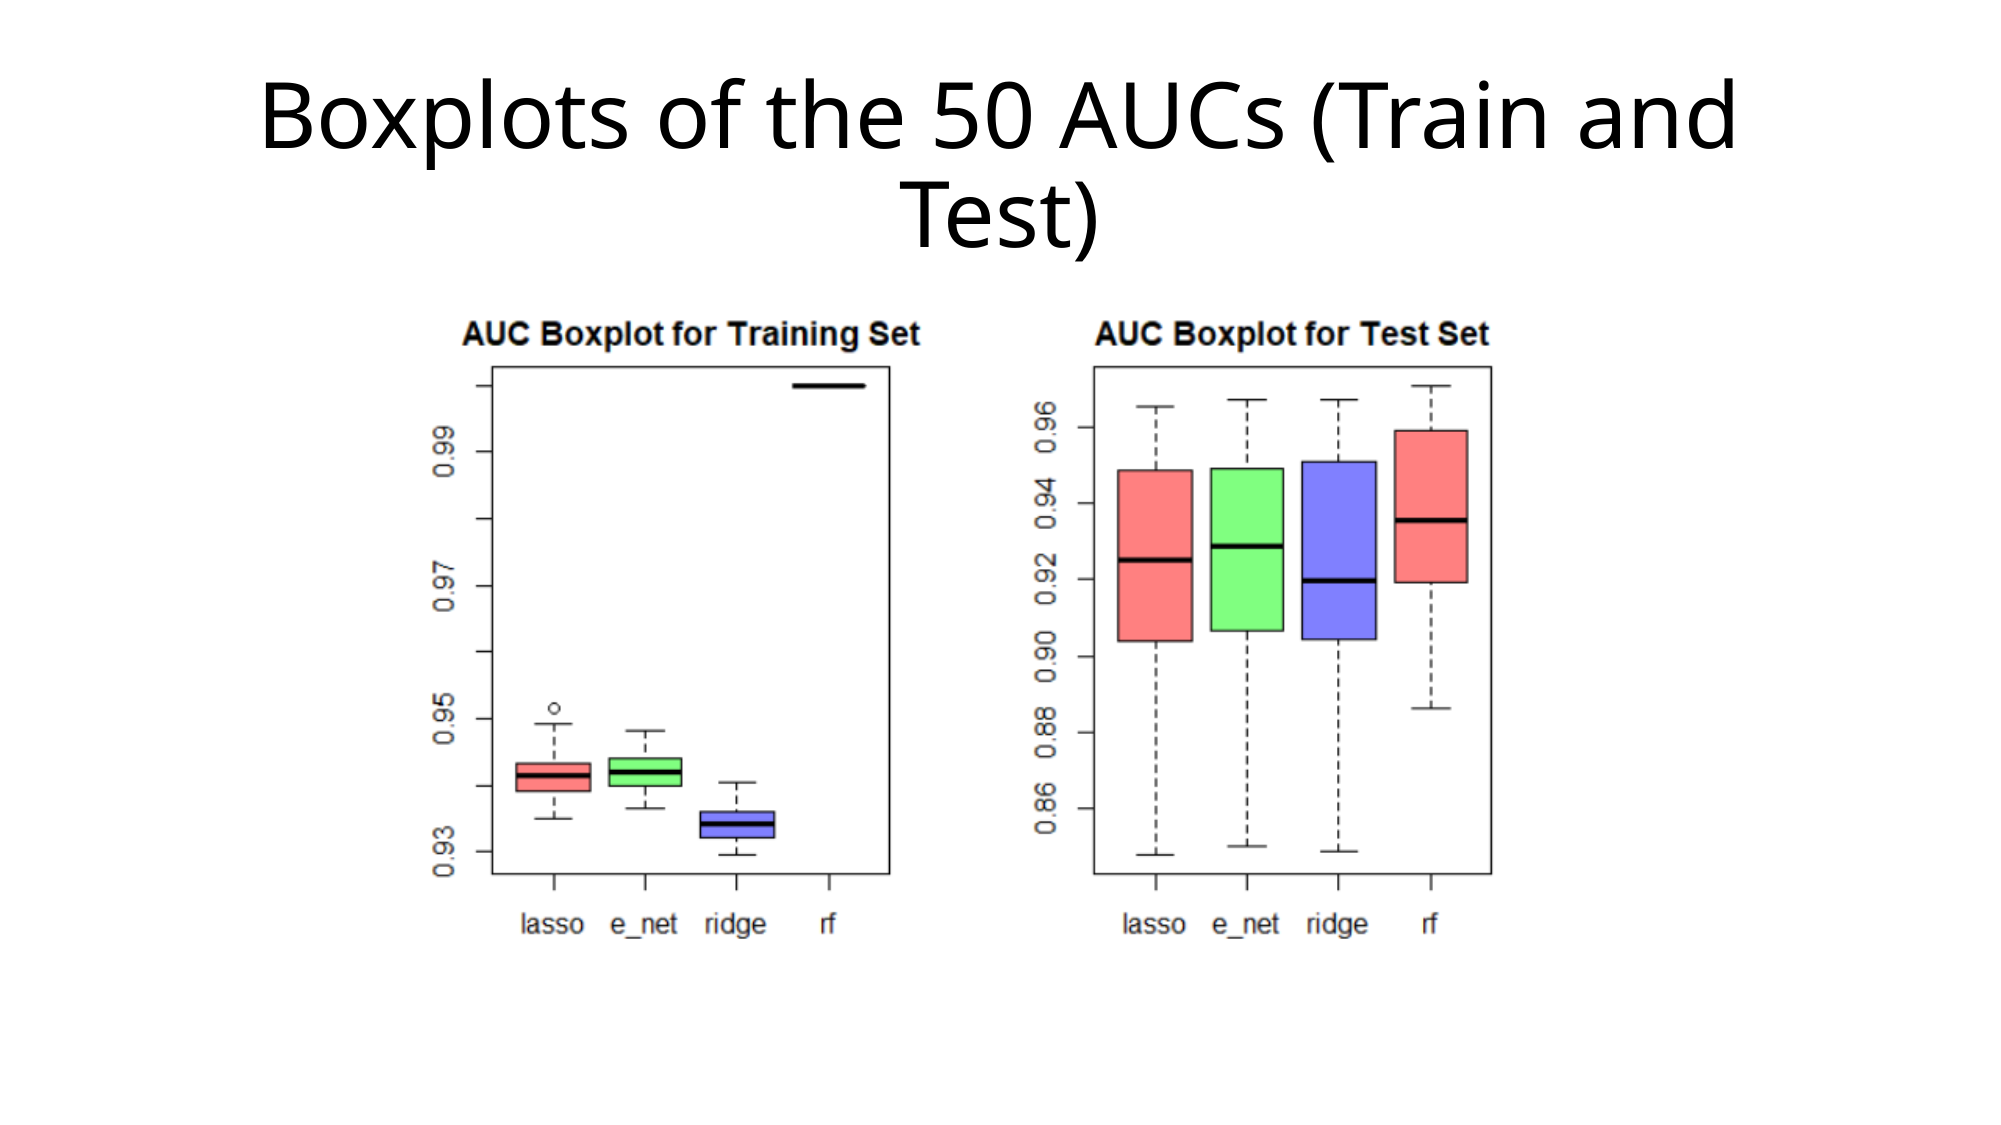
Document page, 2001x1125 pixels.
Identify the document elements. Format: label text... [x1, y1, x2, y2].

title Boxplots of the 50 AUCs (Train and Test) [137, 59, 1863, 278]
picture [356, 277, 1644, 1011]
